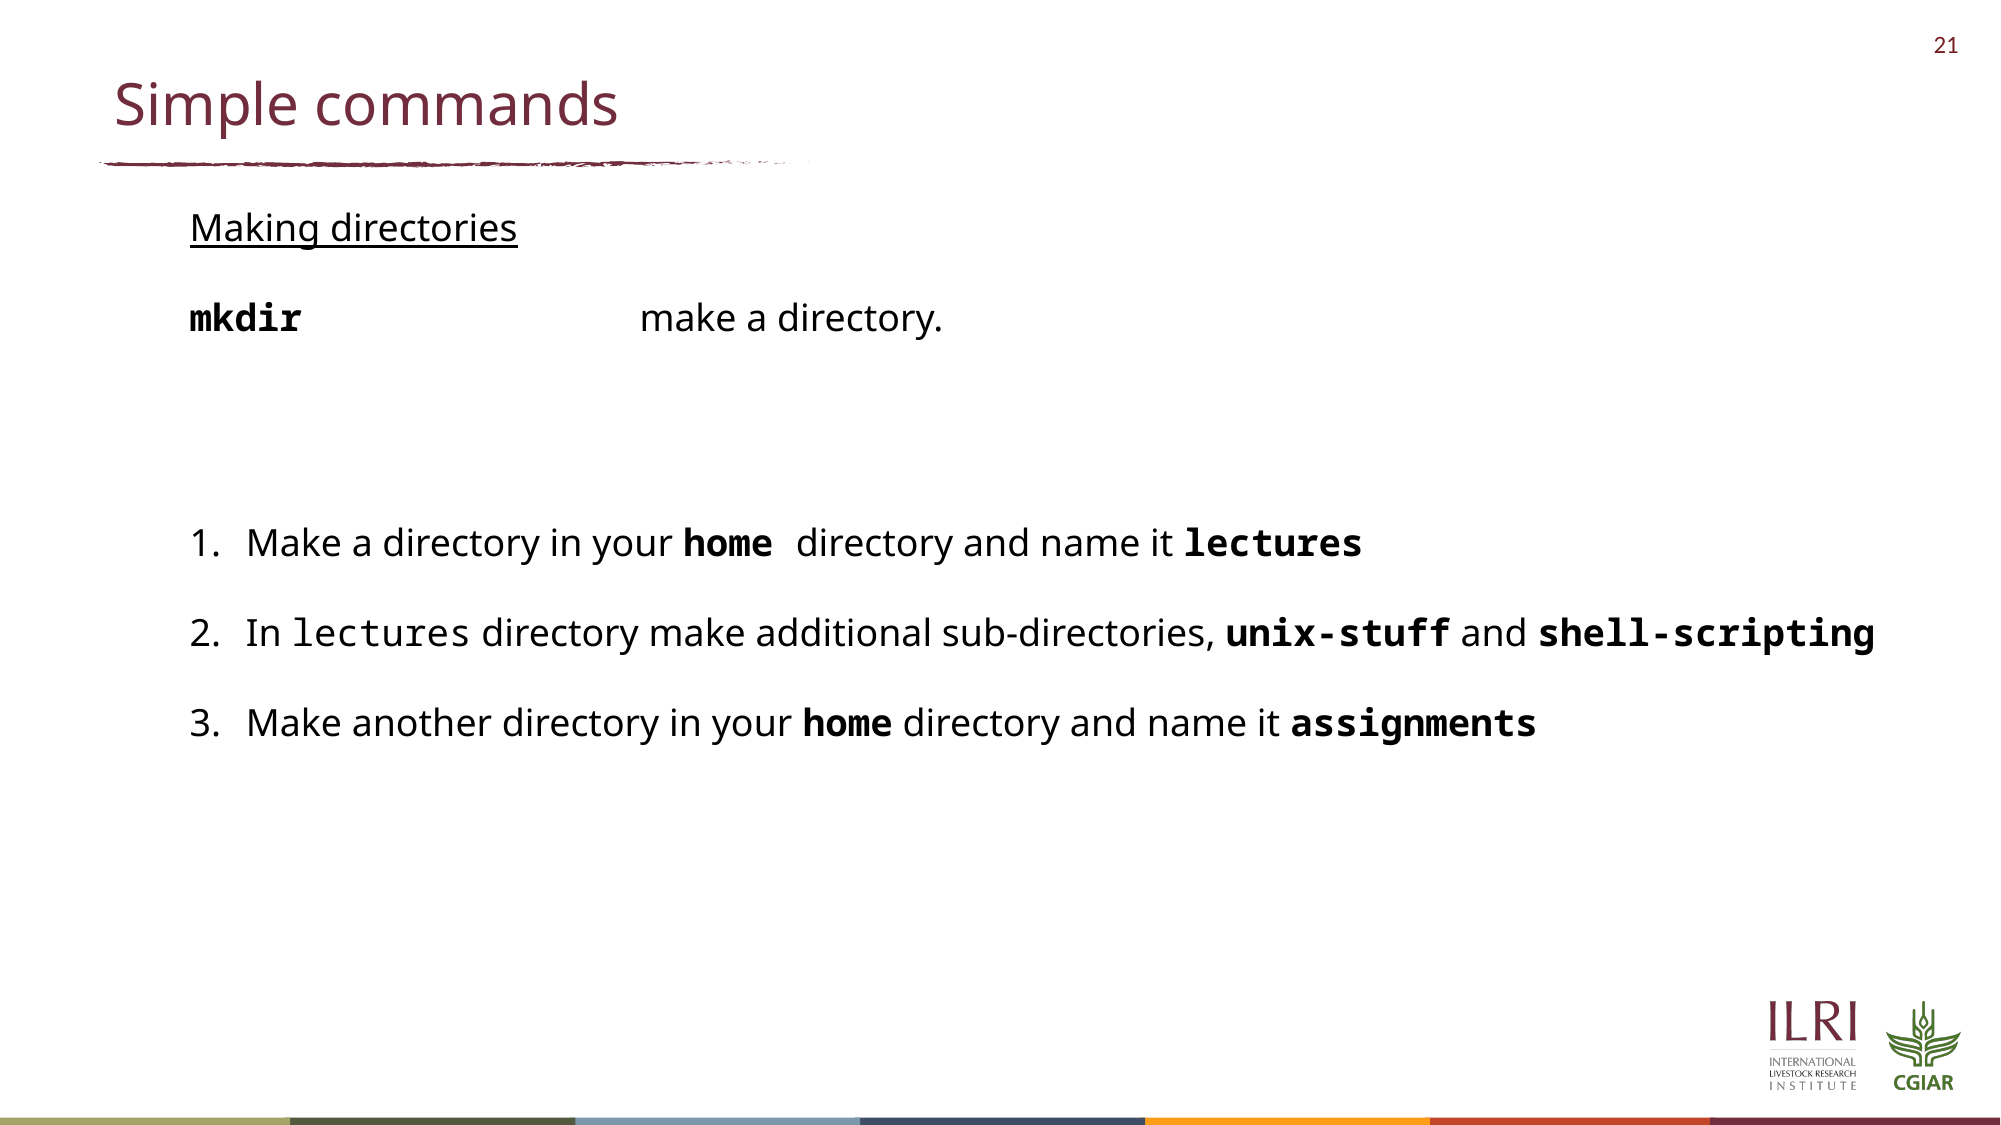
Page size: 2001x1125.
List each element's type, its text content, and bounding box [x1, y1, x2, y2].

text_box Simple commands [99, 49, 1620, 145]
picture [99, 160, 809, 168]
text_box Making directories mkdir make a directory. Make a directory in your home directory and name it lectures In lectures directory make additional sub-directories, unix-stuff and shell-scripting Make another directory in your home directory and name it assignments [99, 197, 1956, 752]
picture [1770, 1001, 1961, 1090]
